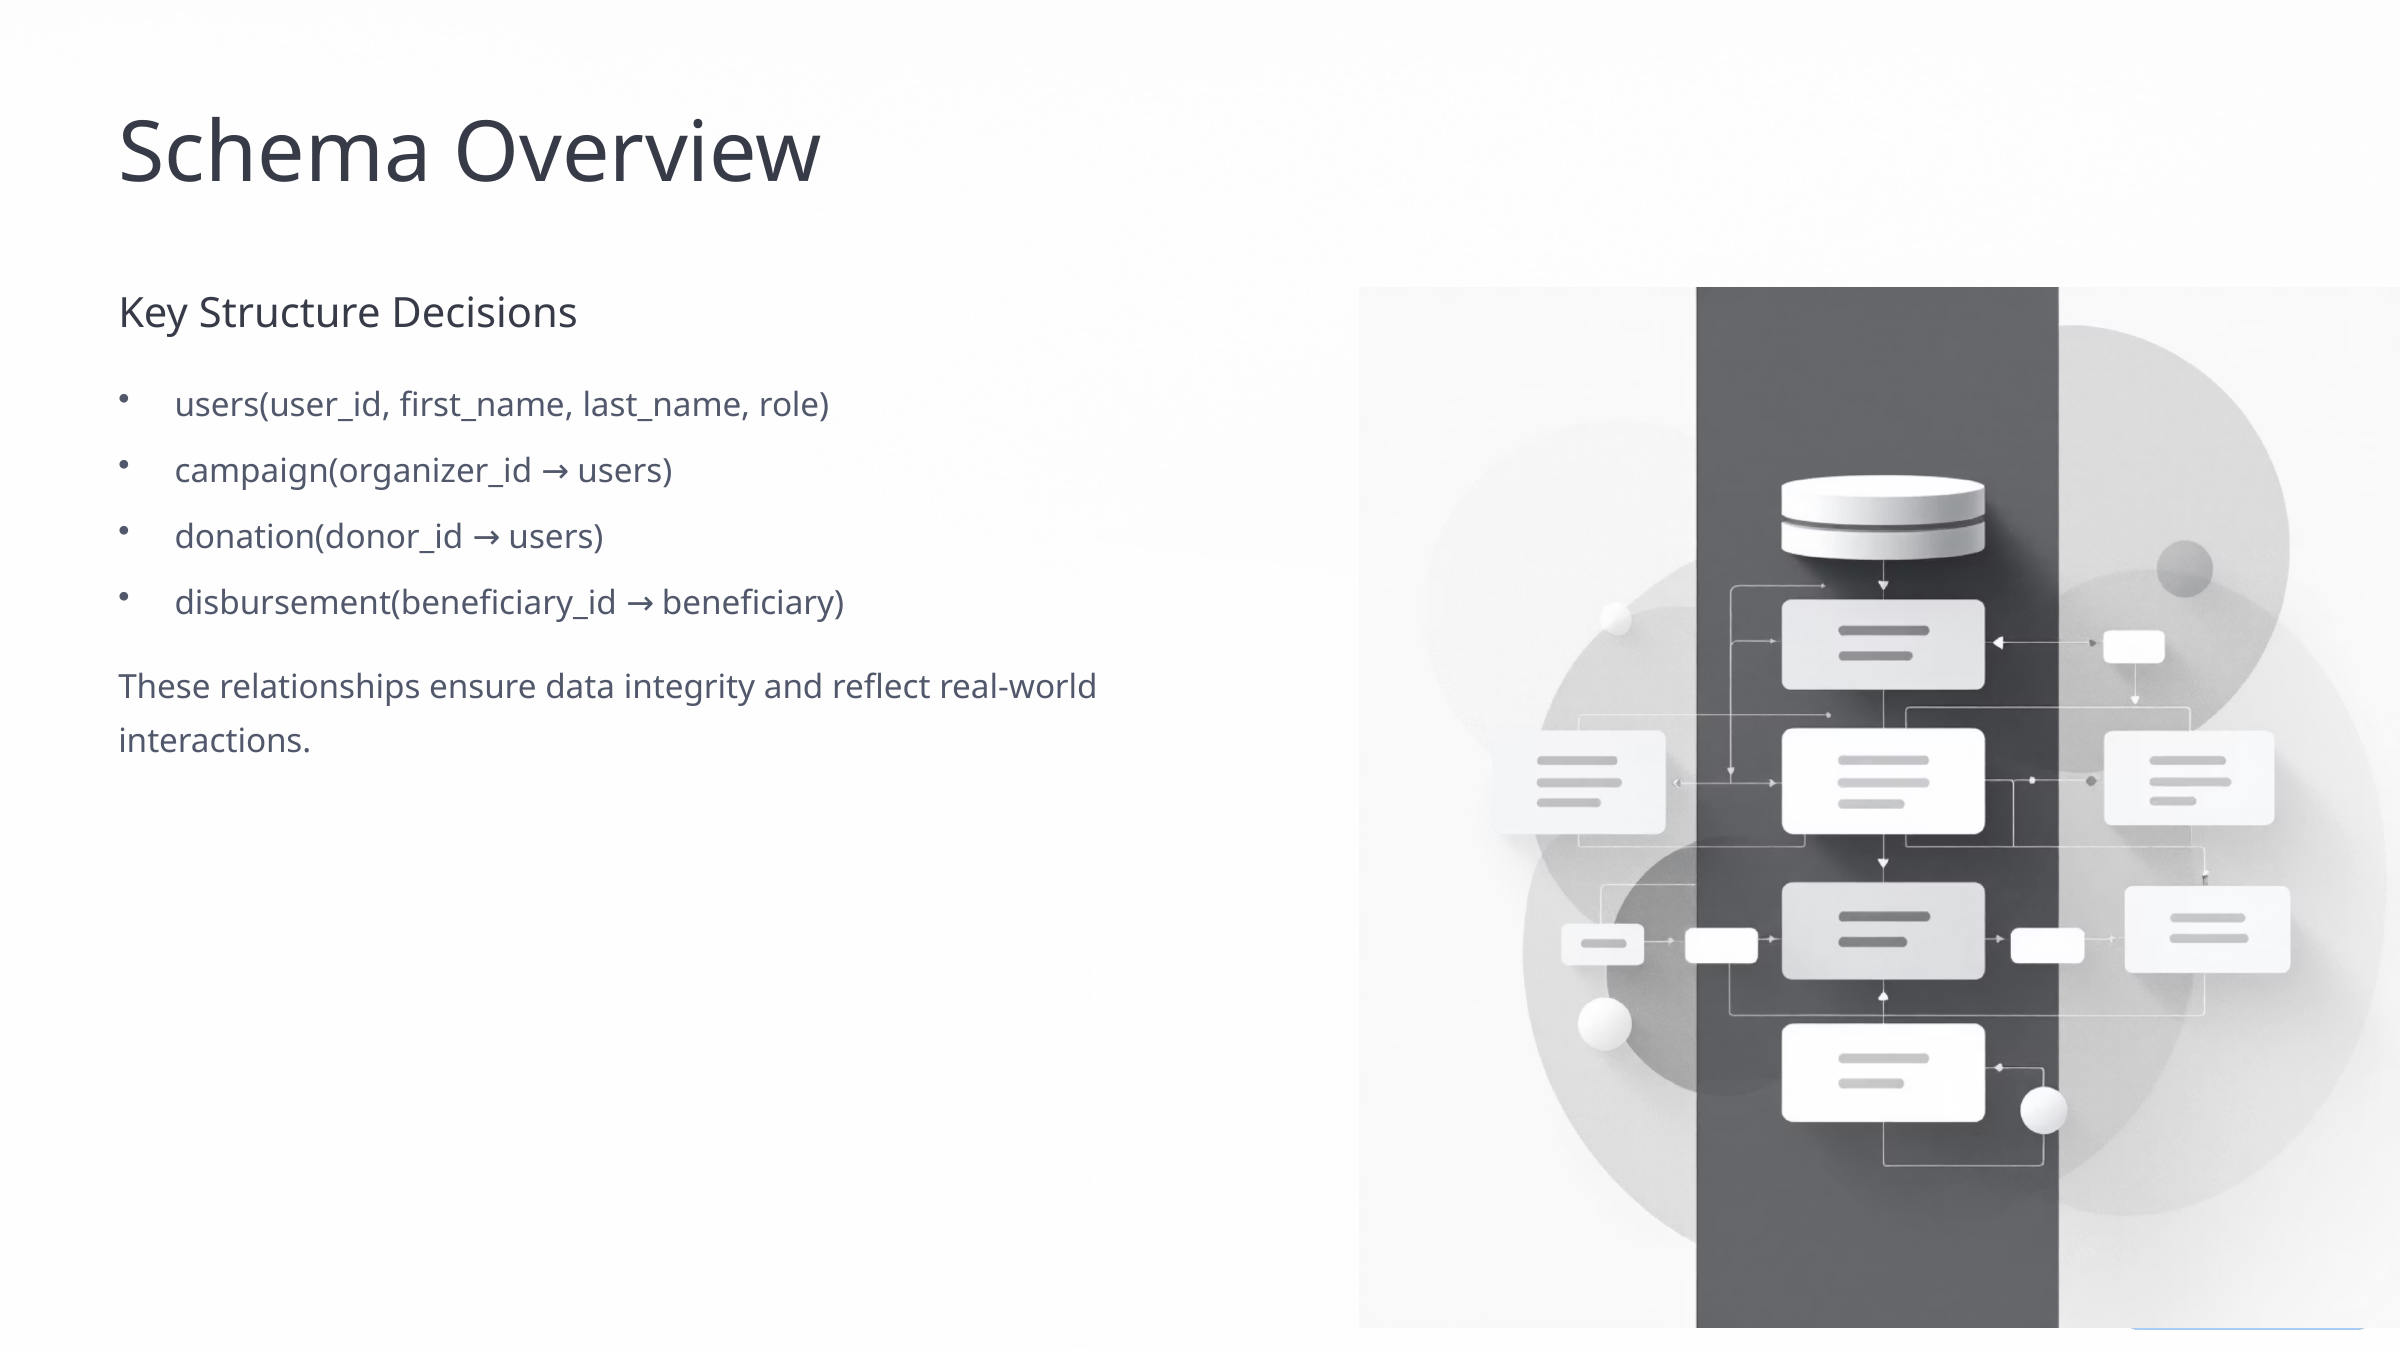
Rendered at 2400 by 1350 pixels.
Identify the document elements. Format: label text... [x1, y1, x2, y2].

text_box donation(donor_id → users) [118, 501, 1159, 556]
text_box users(user_id, first_name, last_name, role) [118, 369, 1159, 424]
text_box Key Structure Decisions [118, 283, 605, 337]
text_box disbursement(beneficiary_id → beneficiary) [118, 567, 1159, 622]
text_box These relationships ensure data integrity and reflect real-world interactions. [118, 652, 1159, 761]
picture [1359, 287, 2400, 1339]
text_box Schema Overview [118, 92, 964, 199]
text_box campaign(organizer_id → users) [118, 435, 1159, 490]
